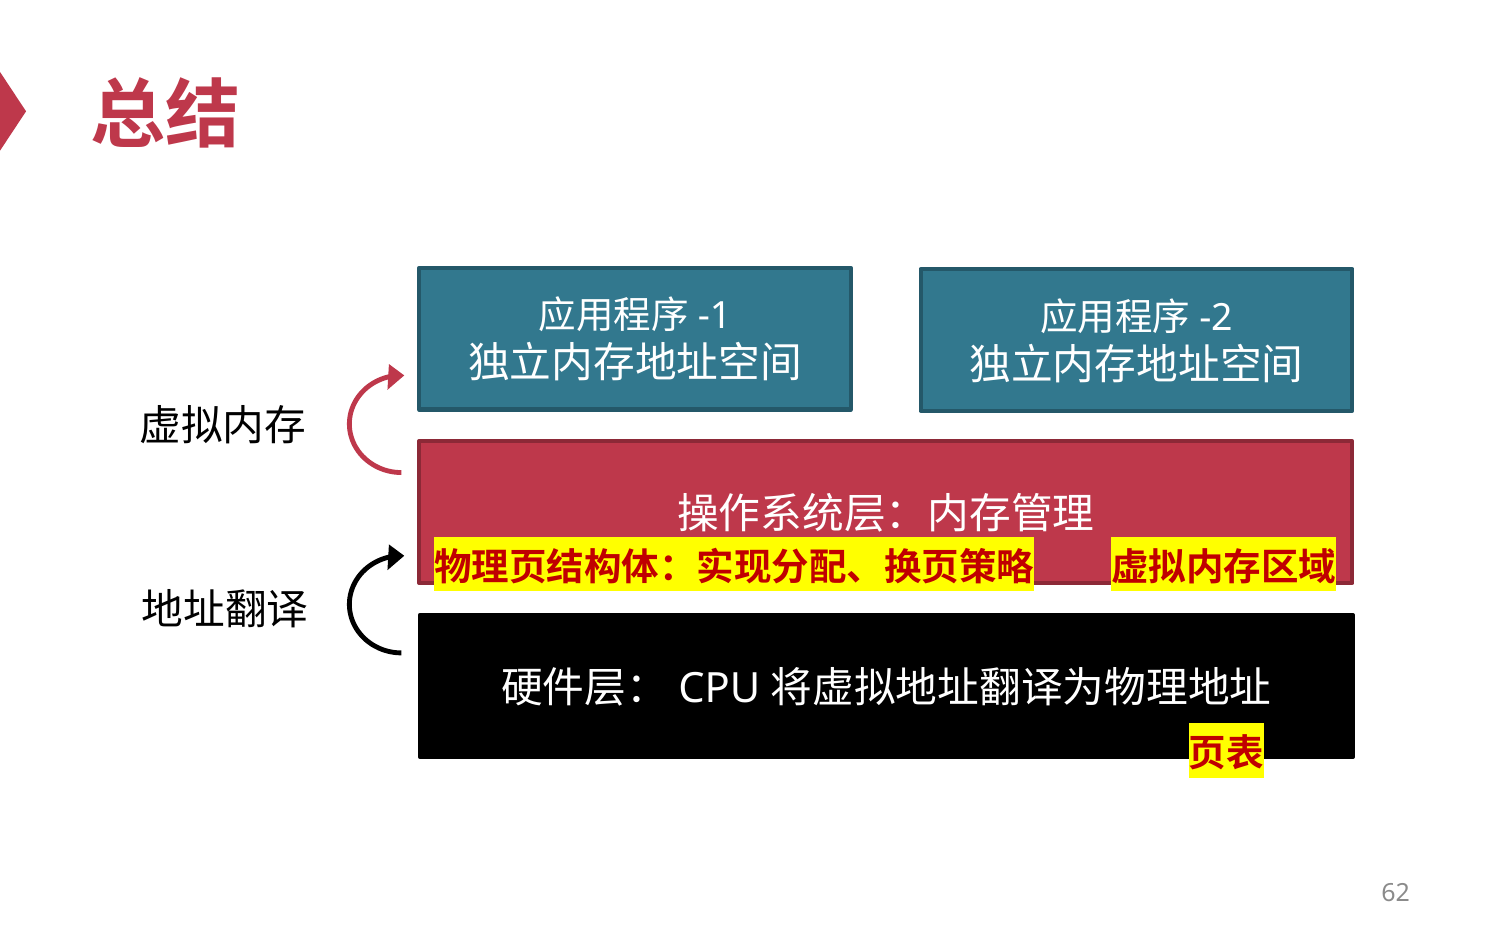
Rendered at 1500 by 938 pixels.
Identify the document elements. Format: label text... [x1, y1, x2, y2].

text_box 虚拟内存 [124, 391, 322, 457]
text_box [344, 542, 407, 658]
slide_number 62 [1074, 868, 1425, 919]
text_box 应用程序-1 独立内存地址空间 [417, 266, 853, 412]
text_box 应用程序-2 独立内存地址空间 [919, 267, 1354, 413]
text_box 地址翻译 [126, 575, 324, 640]
text_box 硬件层：CPU将虚拟地址翻译为物理地址 [418, 613, 1355, 759]
title 总结 [75, 37, 1425, 186]
text_box [344, 362, 407, 478]
text_box 页表 [1173, 721, 1279, 782]
text_box 虚拟内存区域 [1096, 535, 1351, 596]
text_box 操作系统层：内存管理 [417, 439, 1354, 585]
text_box 物理页结构体：实现分配、换页策略 [419, 535, 1050, 596]
